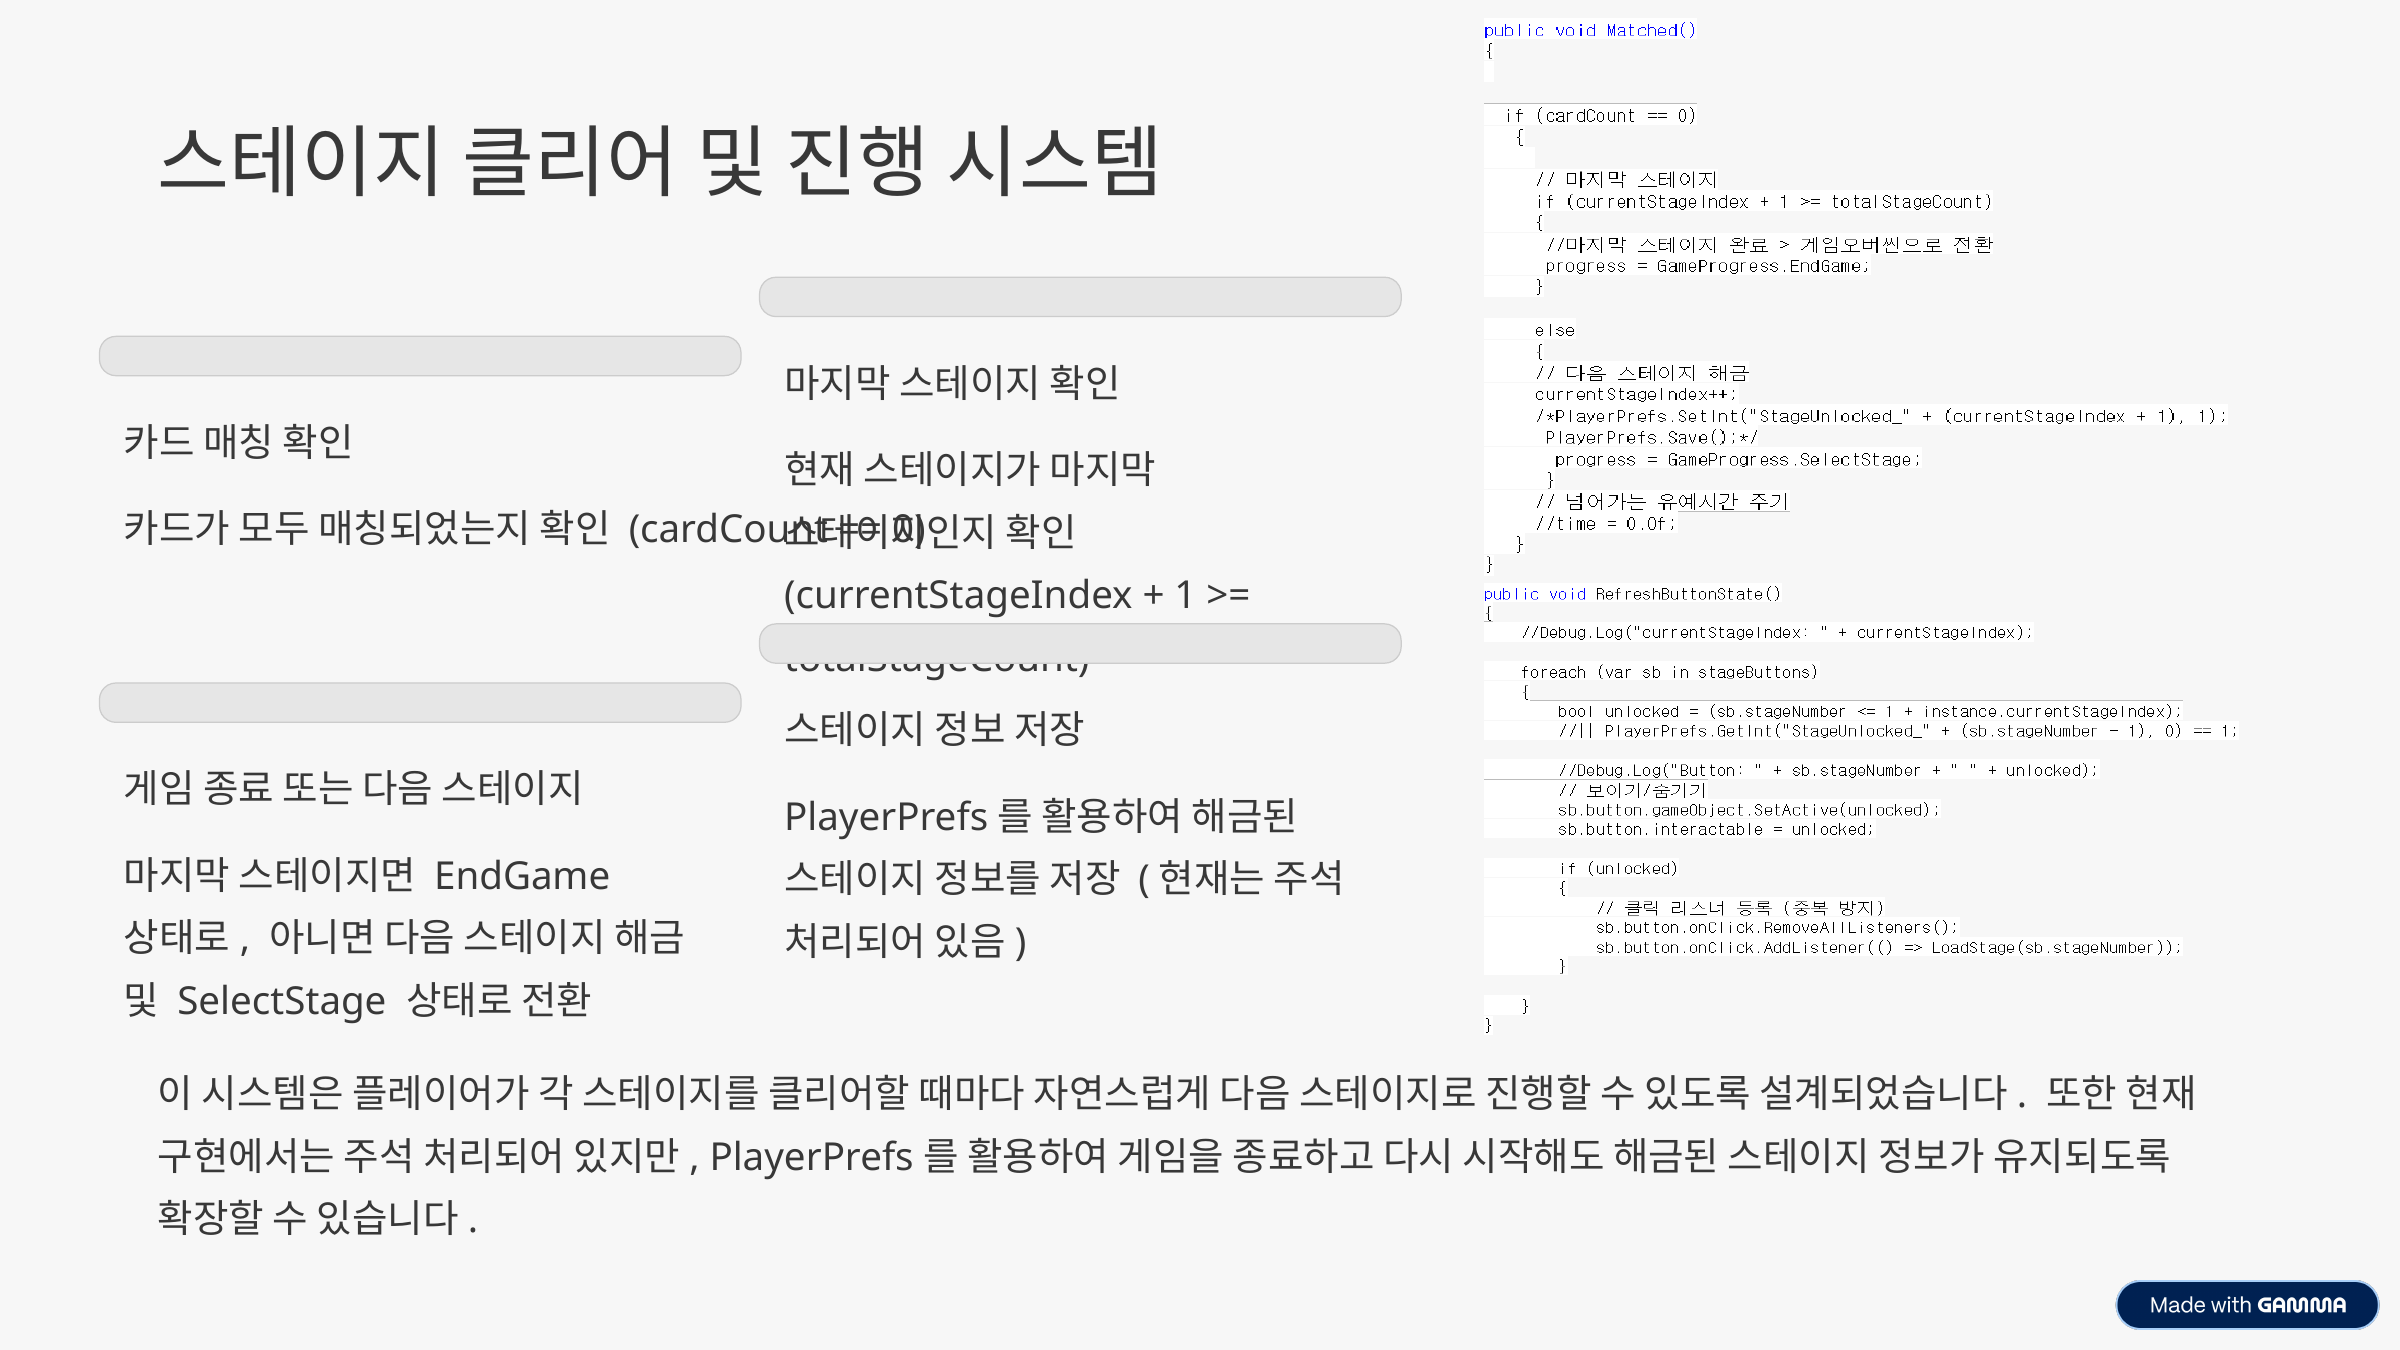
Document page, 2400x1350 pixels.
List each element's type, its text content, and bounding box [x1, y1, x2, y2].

text_box 이 시스템은 플레이어가 각 스테이지를 클리어할 때마다 자연스럽게 다음 스테이지로 진행할 수 있도록 설계되었습니다. 또한 현재 구현에서는 주석 처리되어 있지만, PlayerPrefs를 활용하여 게임을 종료하고 다시 시작해도 해금된 스테이지 정보가 유지되도록 확장할 수 있습니다. [157, 1052, 2243, 1242]
picture [2106, 1271, 2389, 1339]
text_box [99, 277, 1402, 961]
text_box 스테이지 클리어 및 진행 시스템 [157, 108, 1173, 207]
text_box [1475, 13, 2243, 1038]
